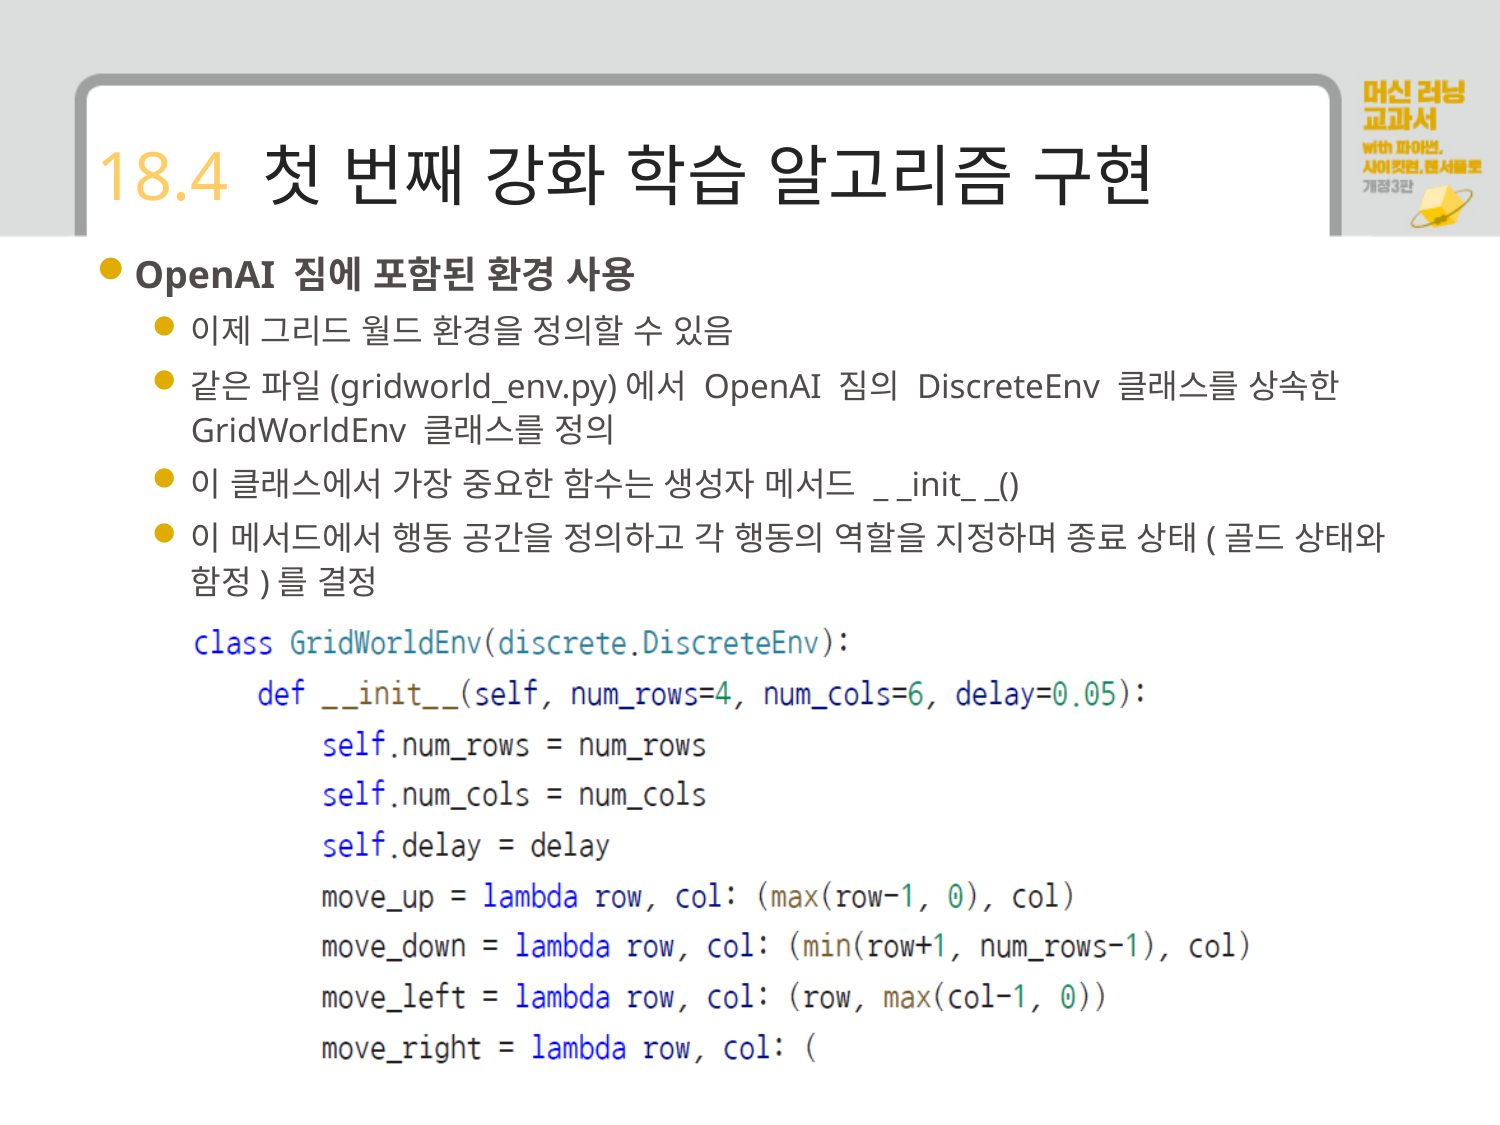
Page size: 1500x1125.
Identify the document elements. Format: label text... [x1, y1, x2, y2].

list OpenAI 짐에 포함된 환경 사용 이제 그리드 월드 환경을 정의할 수 있음 같은 파일(gridworld_env.py)에서 OpenAI 짐의 DiscreteEnv 클래스를 상속한 GridWorldEnv 클래스를 정의 이 클래스에서 가장 중요한 함수는 생성자 메서드 _ _init_ _() 이 메서드에서 행동 공간을 정의하고 각 행동의 역할을 지정하며 종료 상태(골드 상태와 함정)를 결정 [81, 239, 1440, 1054]
title 18.4 첫 번째 강화 학습 알고리즘 구현 [81, 90, 1412, 222]
picture [0, 0, 1500, 1125]
